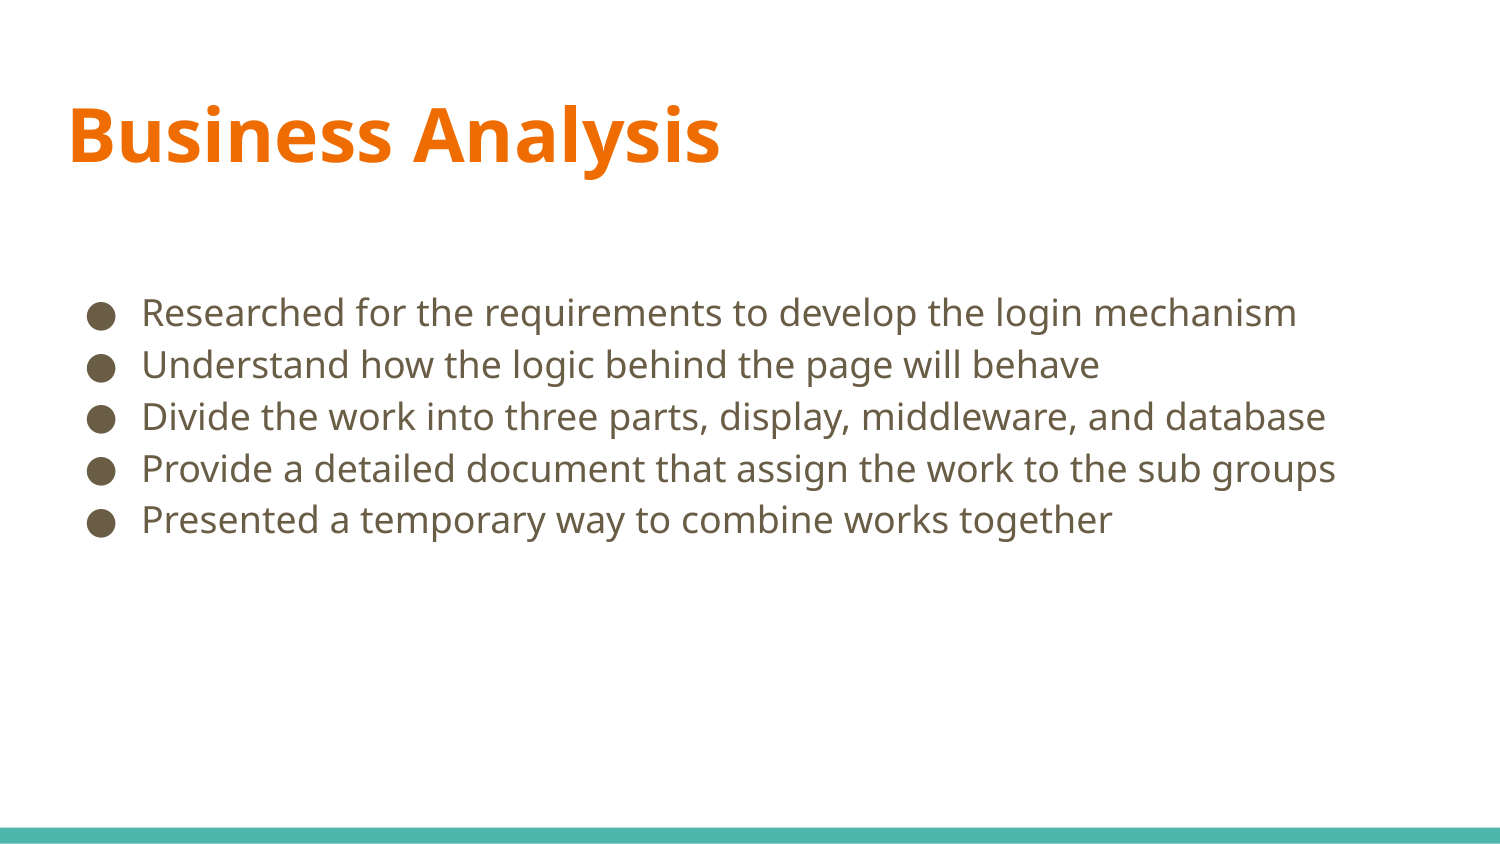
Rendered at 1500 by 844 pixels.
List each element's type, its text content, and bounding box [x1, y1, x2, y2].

list Researched for the requirements to develop the login mechanism Understand how the logic behind the page will behave Divide the work into three parts, display, middleware, and database Provide a detailed document that assign the work to the sub groups Presented a temporary way to combine works together [51, 267, 1449, 591]
title Business Analysis [51, 72, 1449, 189]
